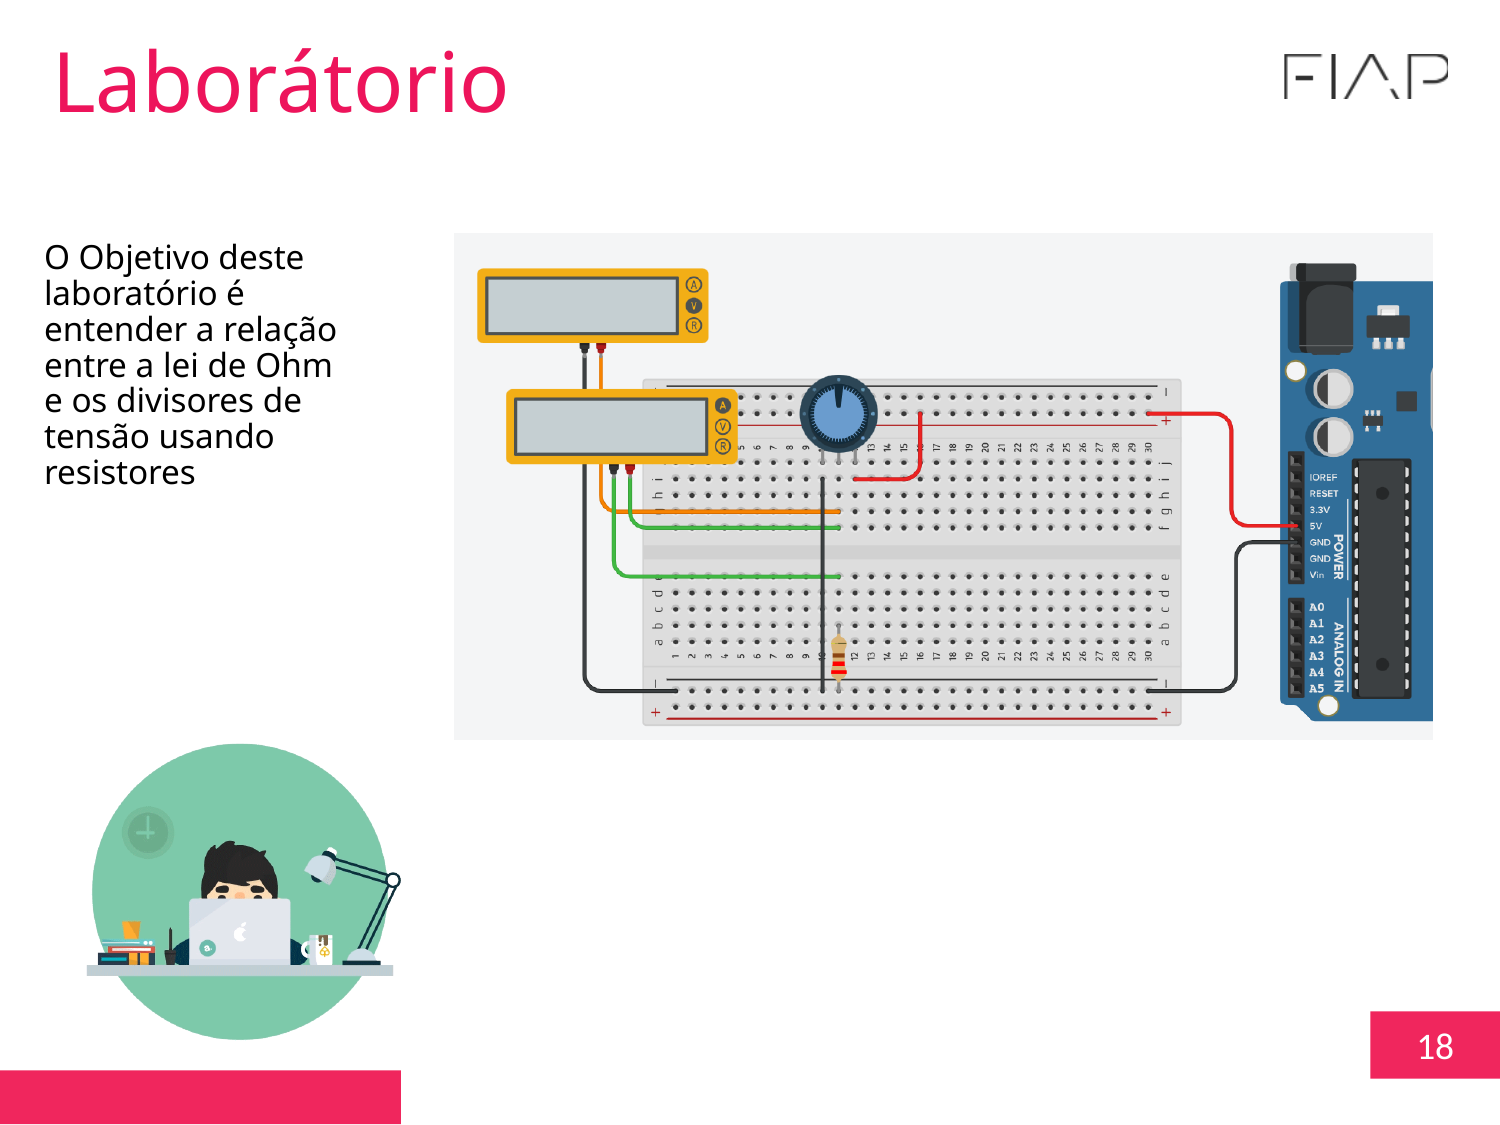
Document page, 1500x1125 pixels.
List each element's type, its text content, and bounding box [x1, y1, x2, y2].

picture [0, 233, 1433, 1071]
text_box O Objetivo deste laboratório é entender a relação entre a lei de Ohm e os divisores de tensão usando resistores [29, 233, 372, 712]
text_box Laborátorio [37, 21, 1075, 137]
